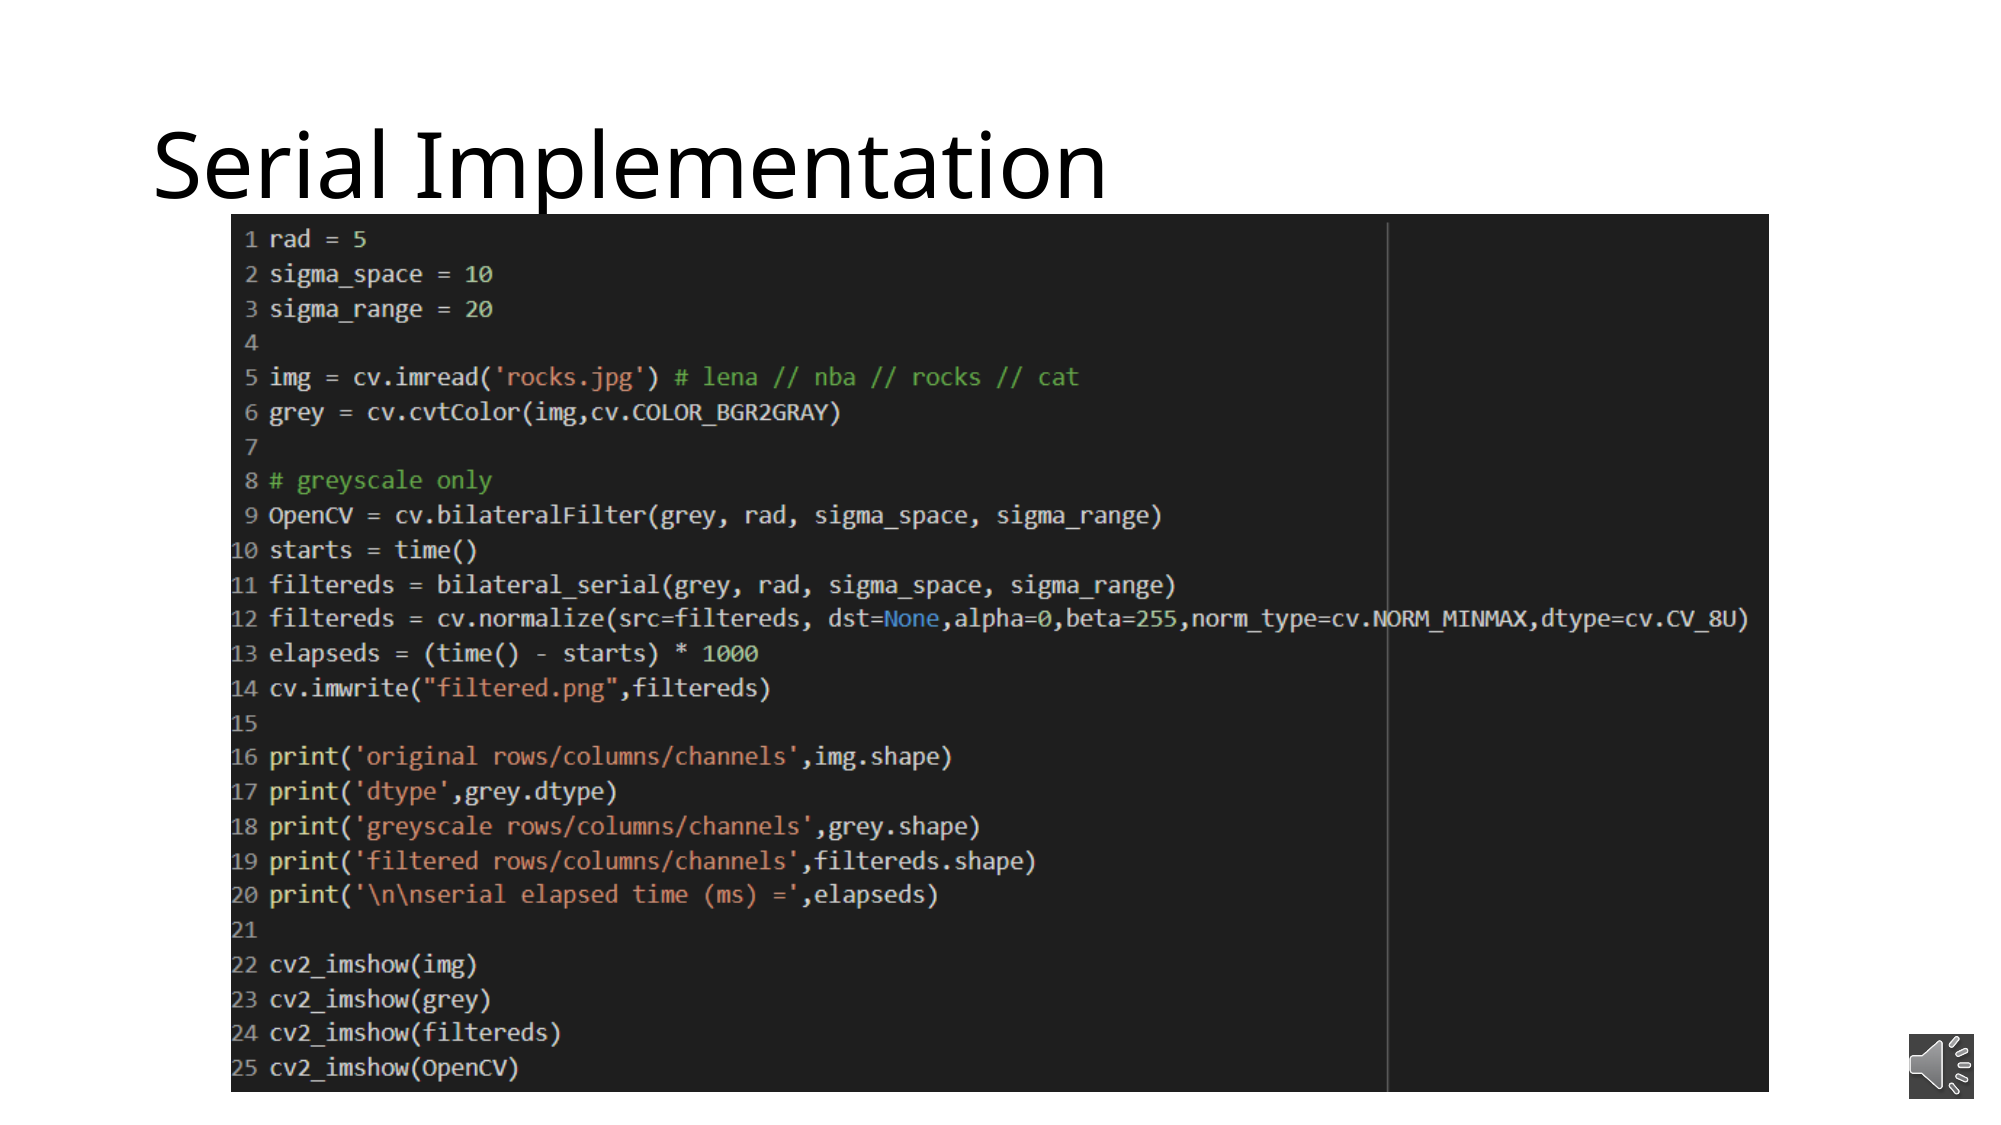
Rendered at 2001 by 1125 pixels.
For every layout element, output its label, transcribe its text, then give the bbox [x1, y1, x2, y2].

picture [1908, 1033, 1975, 1100]
title Serial Implementation [137, 59, 1863, 278]
picture [231, 214, 1769, 1092]
